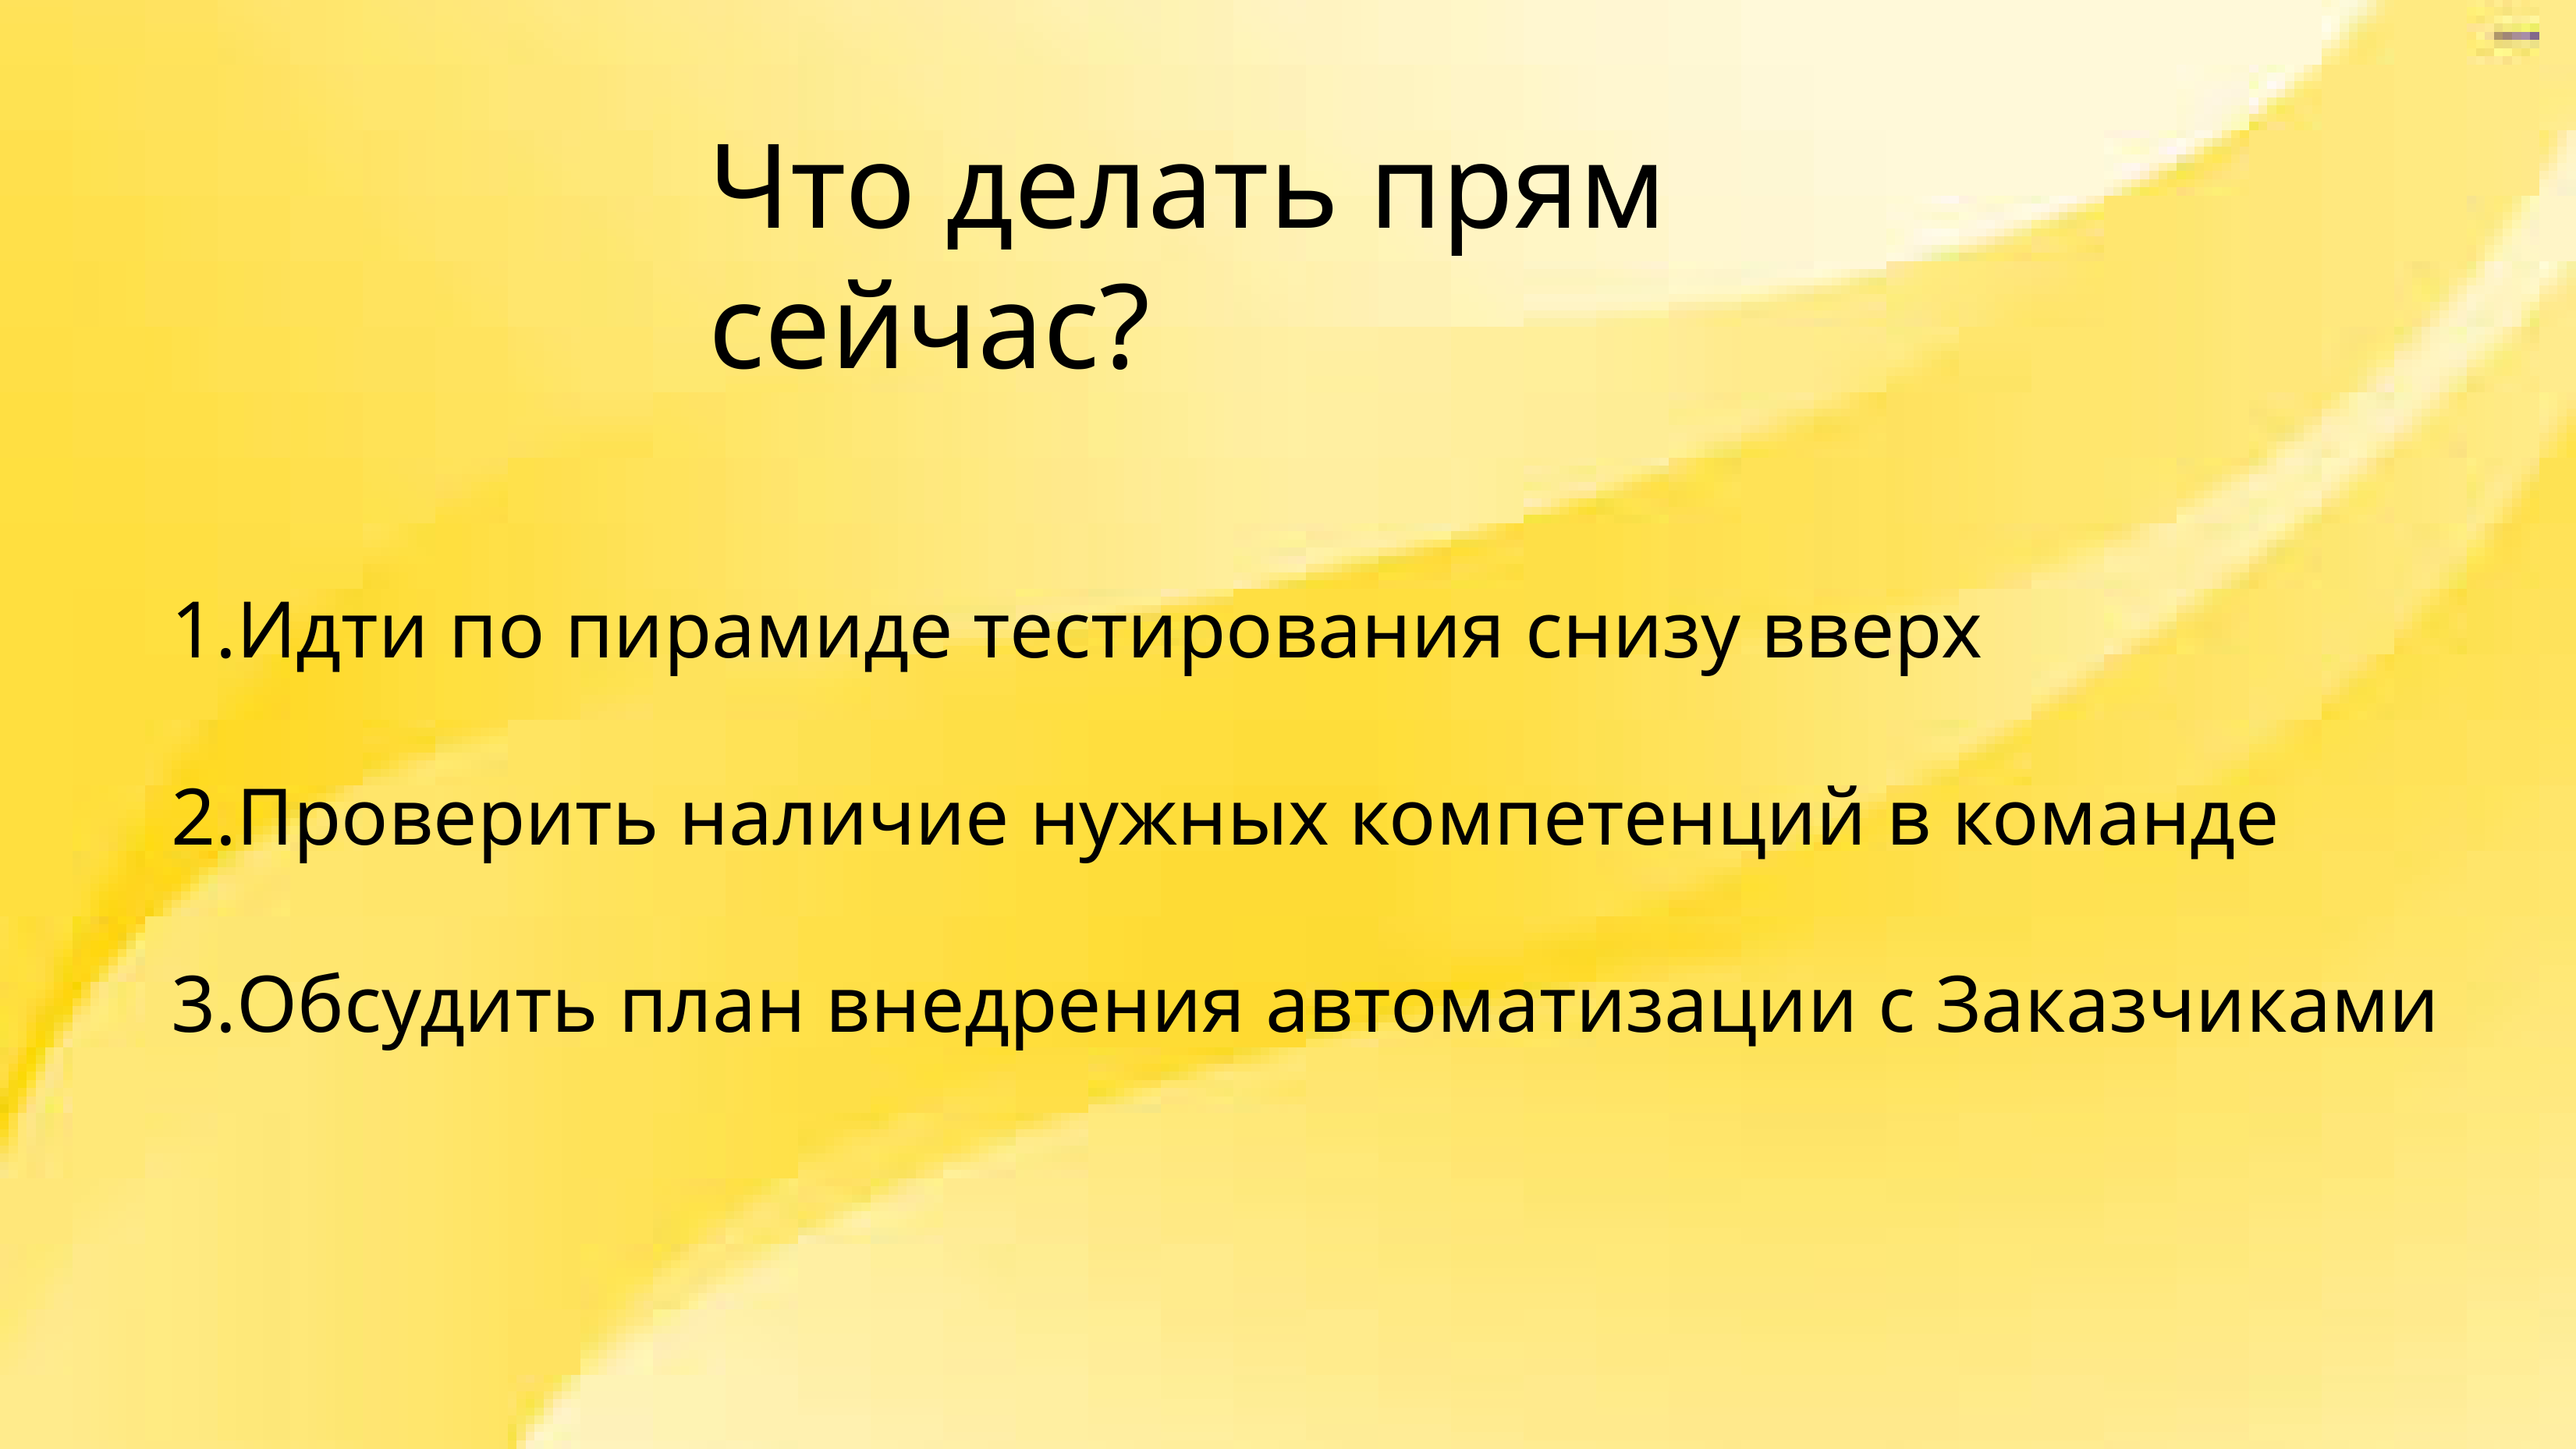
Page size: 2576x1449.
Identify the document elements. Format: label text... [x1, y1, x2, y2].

picture [0, 0, 2576, 1449]
text_box Что делать прям сейчас? [697, 105, 2005, 398]
text_box Идти по пирамиде тестирования снизу вверх Проверить наличие нужных компетенций в команде Обсудить план внедрения автоматизации с Заказчиками [159, 480, 2453, 1241]
